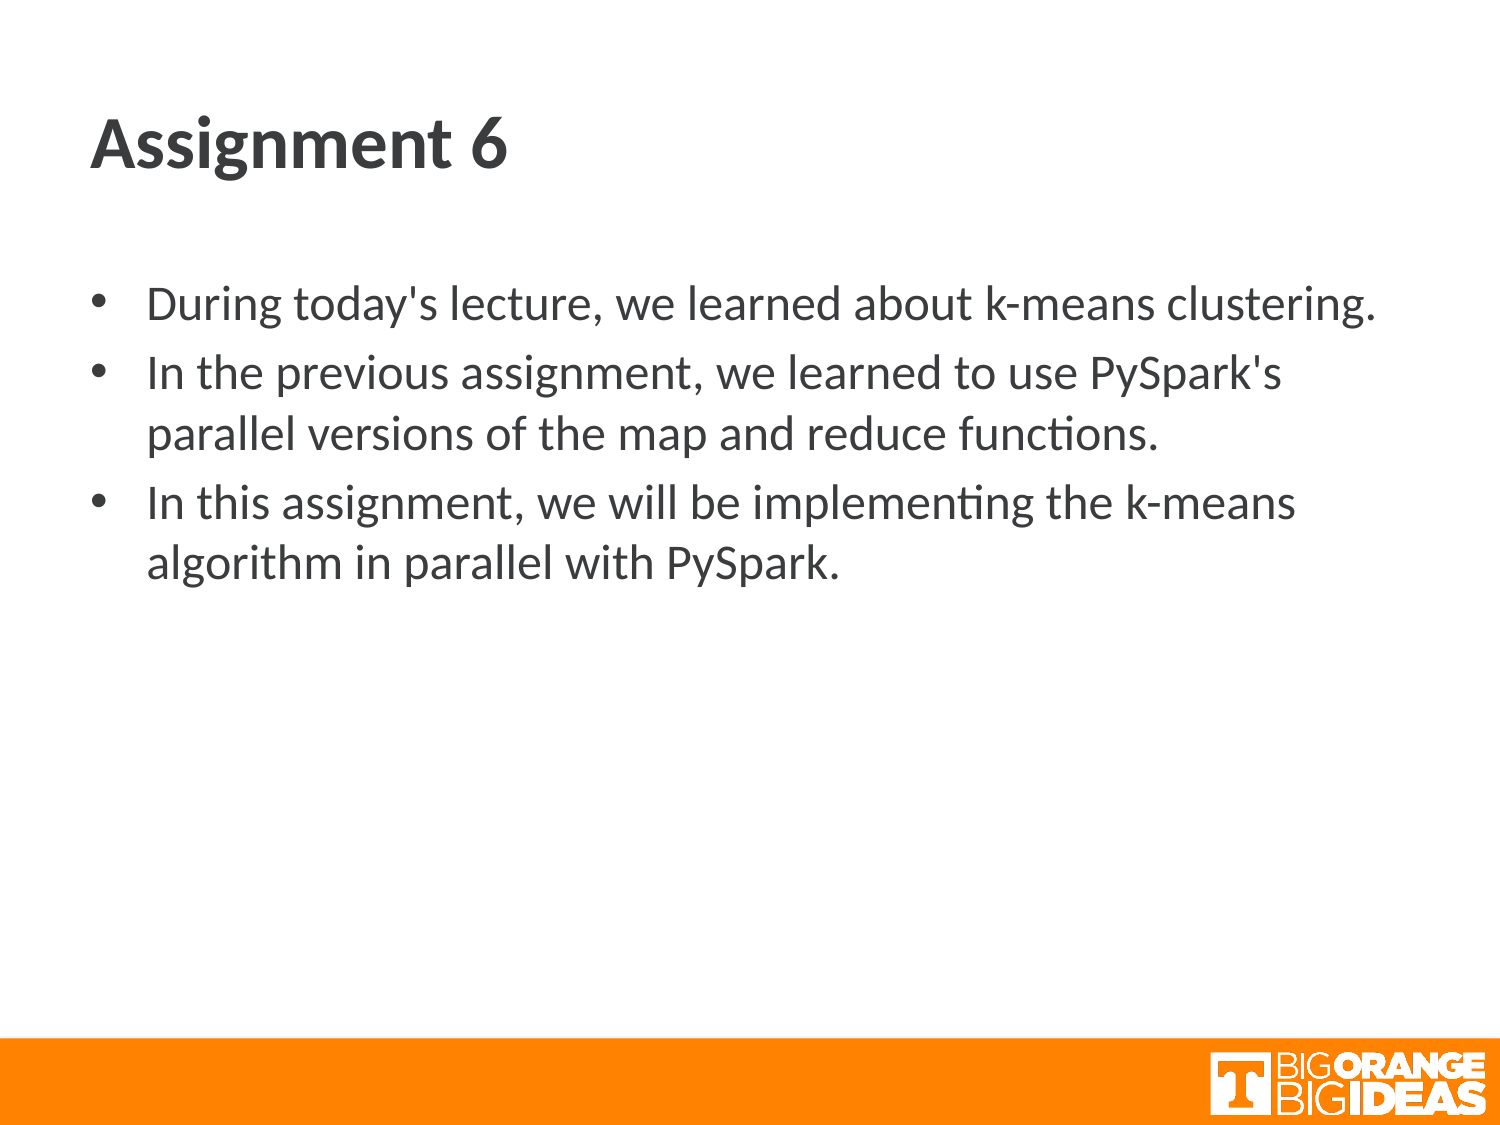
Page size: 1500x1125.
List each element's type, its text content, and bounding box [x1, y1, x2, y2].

title Assignment 6 [75, 45, 1425, 233]
list During today's lecture, we learned about k-means clustering. In the previous assignment, we learned to use PySpark's parallel versions of the map and reduce functions. In this assignment, we will be implementing the k-means algorithm in parallel with PySpark. [75, 262, 1425, 1005]
